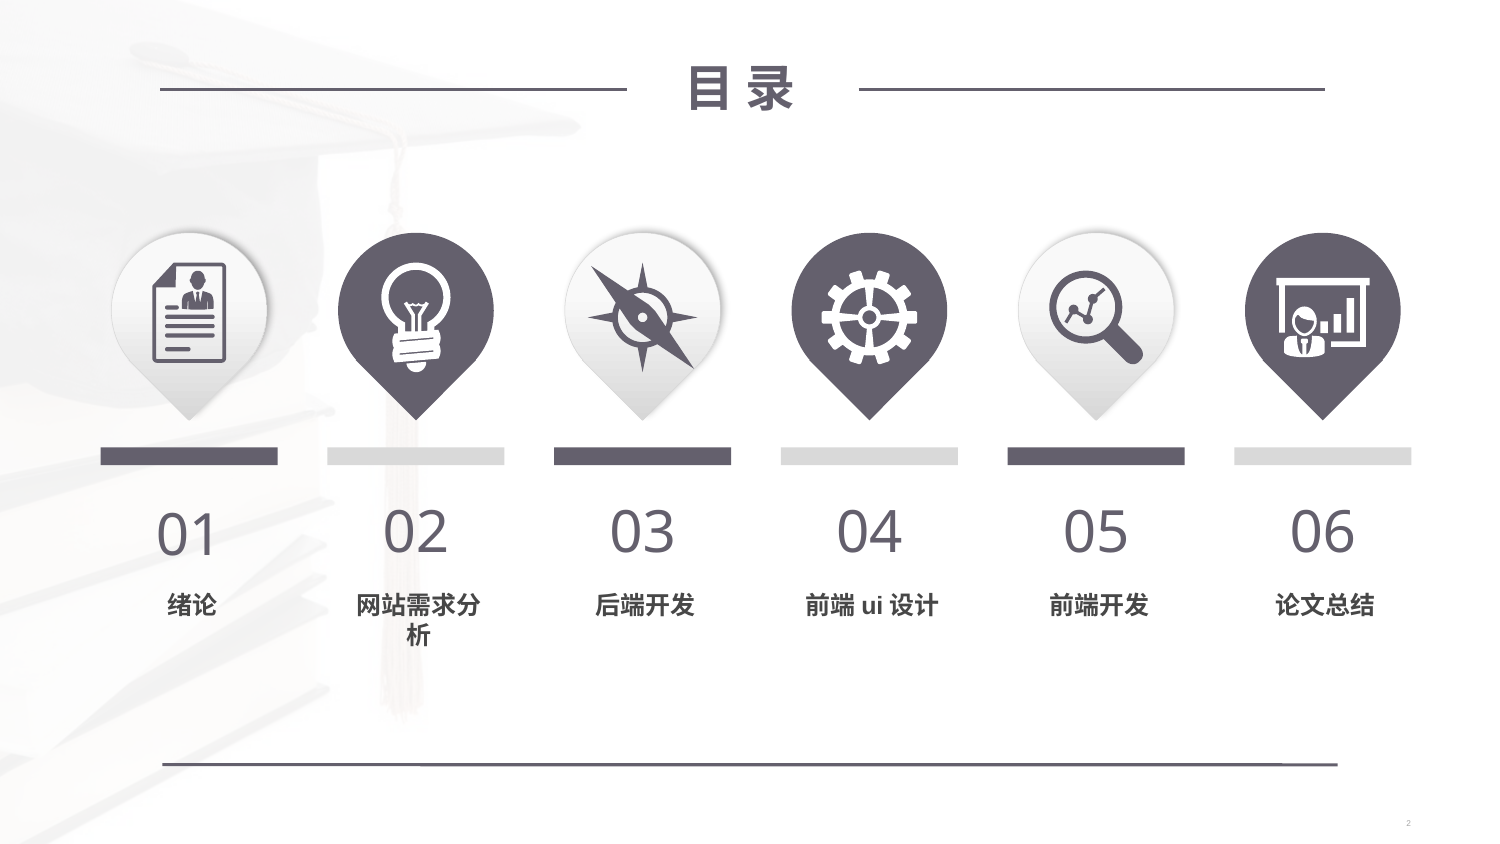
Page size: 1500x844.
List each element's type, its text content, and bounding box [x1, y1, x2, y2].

text_box [326, 446, 505, 466]
text_box 01 [130, 489, 249, 575]
text_box [553, 446, 732, 466]
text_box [111, 232, 267, 421]
text_box [1233, 446, 1412, 466]
title 目 录 [608, 55, 873, 123]
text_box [1018, 232, 1174, 421]
text_box 绪论 [106, 582, 278, 628]
text_box 06 [1263, 487, 1382, 572]
text_box 论文总结 [1240, 582, 1412, 628]
text_box 前端开发 [1013, 582, 1185, 628]
text_box [1007, 446, 1186, 466]
text_box 02 [356, 487, 475, 572]
text_box 05 [1037, 487, 1156, 572]
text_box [1244, 232, 1401, 421]
text_box 前端ui设计 [786, 582, 958, 628]
text_box [780, 446, 959, 466]
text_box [791, 232, 948, 421]
text_box 网站需求分析 [333, 582, 505, 657]
text_box 04 [810, 487, 929, 572]
text_box 后端开发 [559, 582, 732, 628]
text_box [338, 232, 494, 421]
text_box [564, 232, 721, 421]
text_box [100, 446, 279, 466]
text_box 03 [583, 487, 702, 572]
